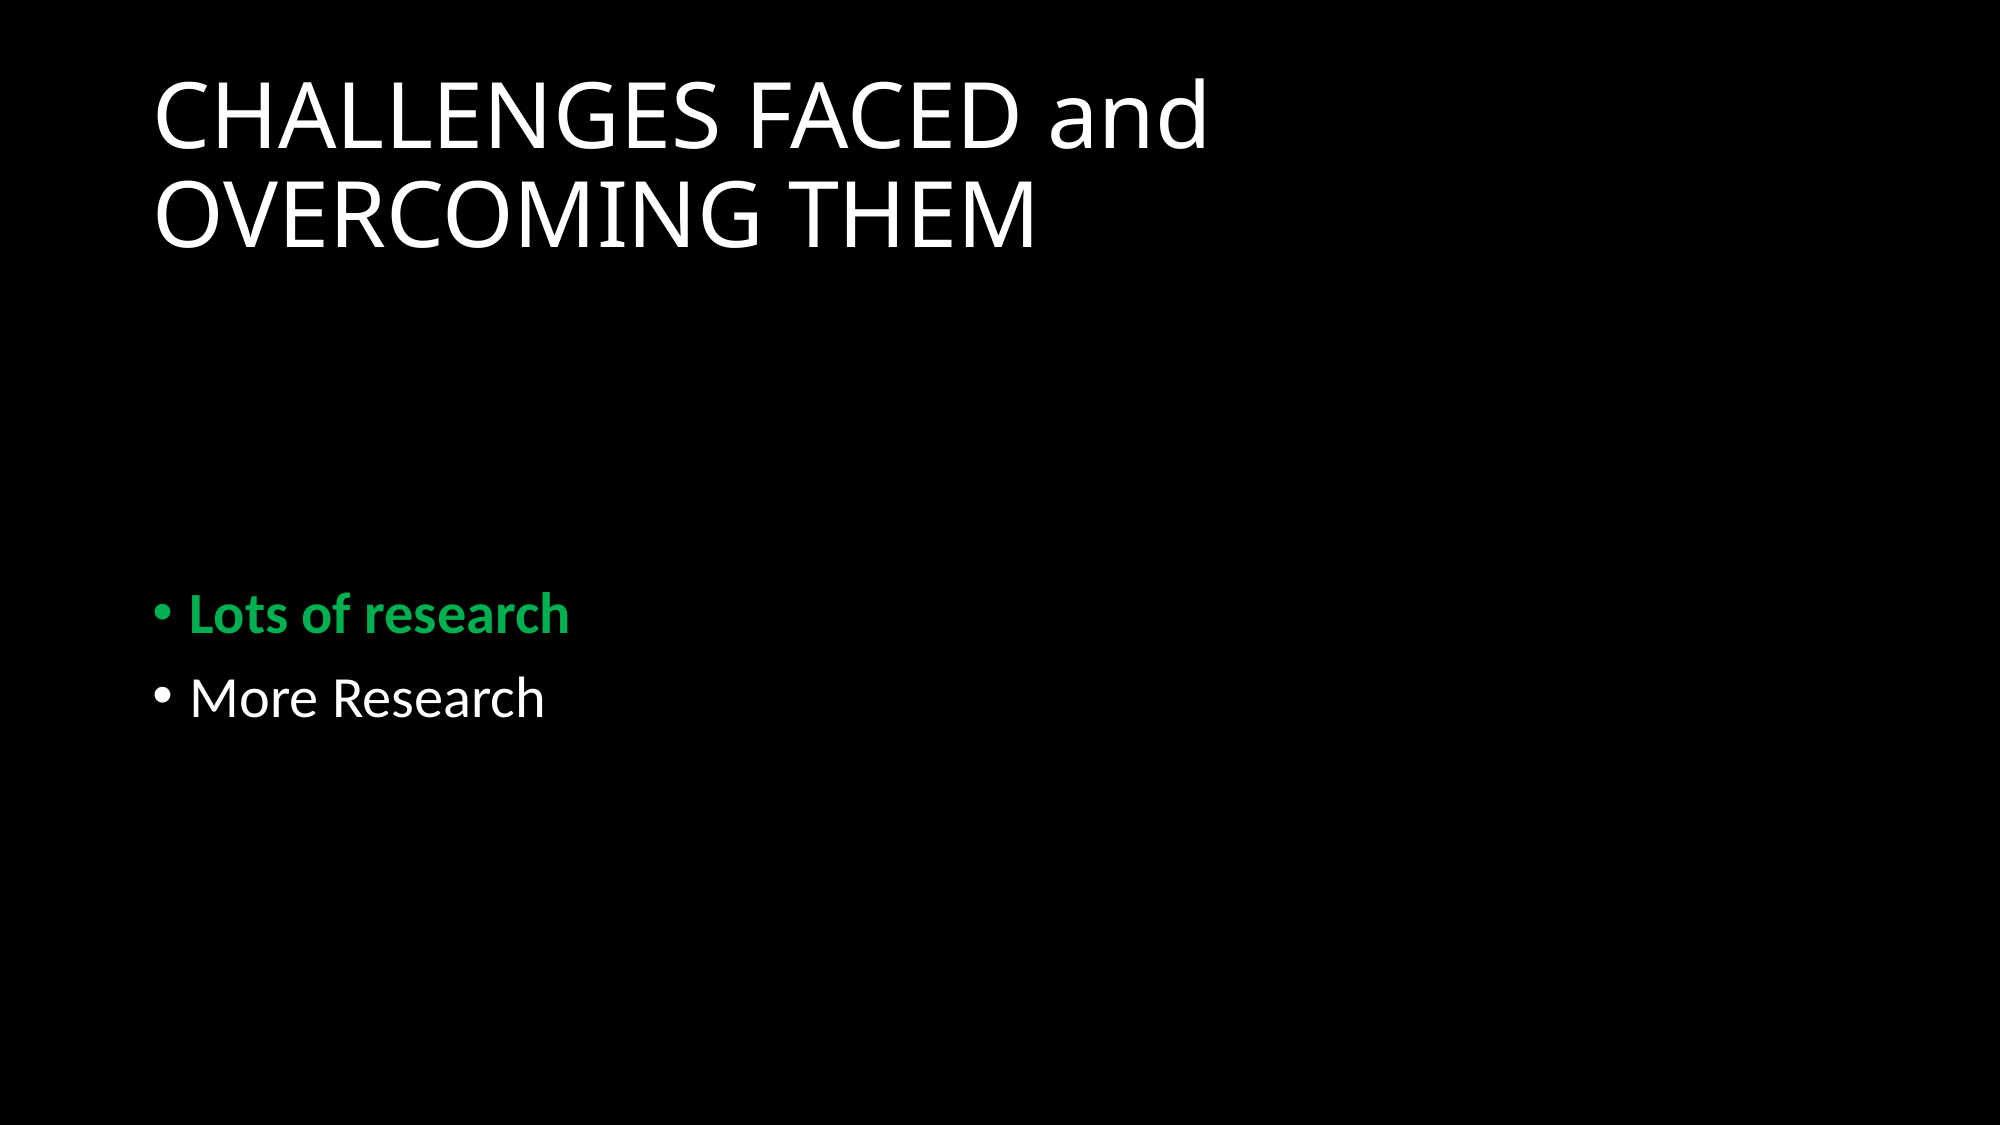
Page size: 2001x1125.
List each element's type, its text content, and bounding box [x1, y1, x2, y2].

list Lots of research More Research [137, 299, 1863, 1014]
title CHALLENGES FACED and OVERCOMING THEM [137, 59, 1863, 278]
